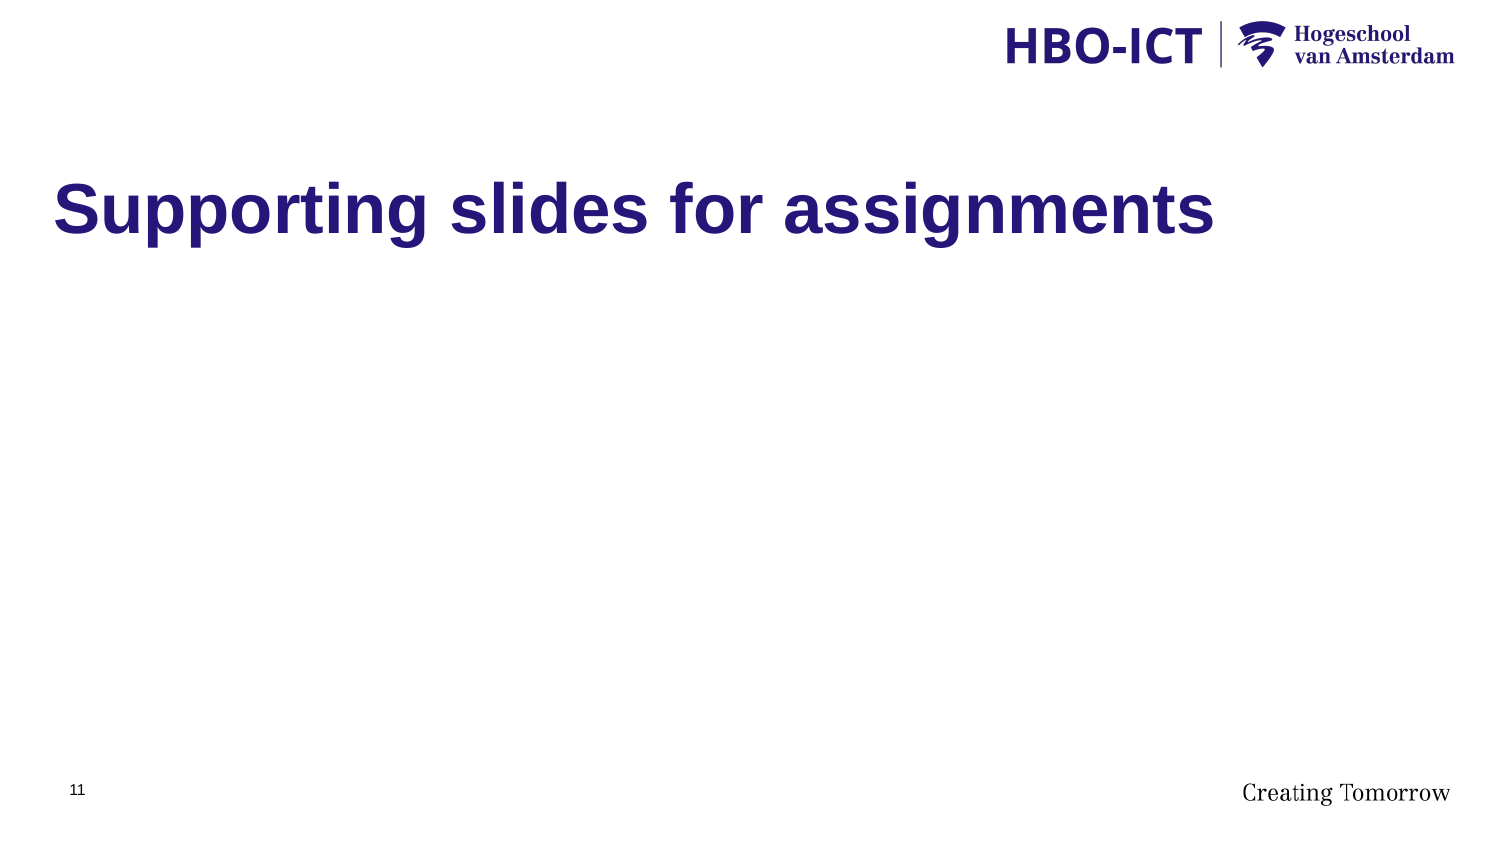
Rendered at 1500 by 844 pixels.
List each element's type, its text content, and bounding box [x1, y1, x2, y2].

picture [961, 0, 1500, 89]
title Supporting slides for assignments [53, 163, 1447, 346]
slide_number 11 [54, 767, 114, 813]
